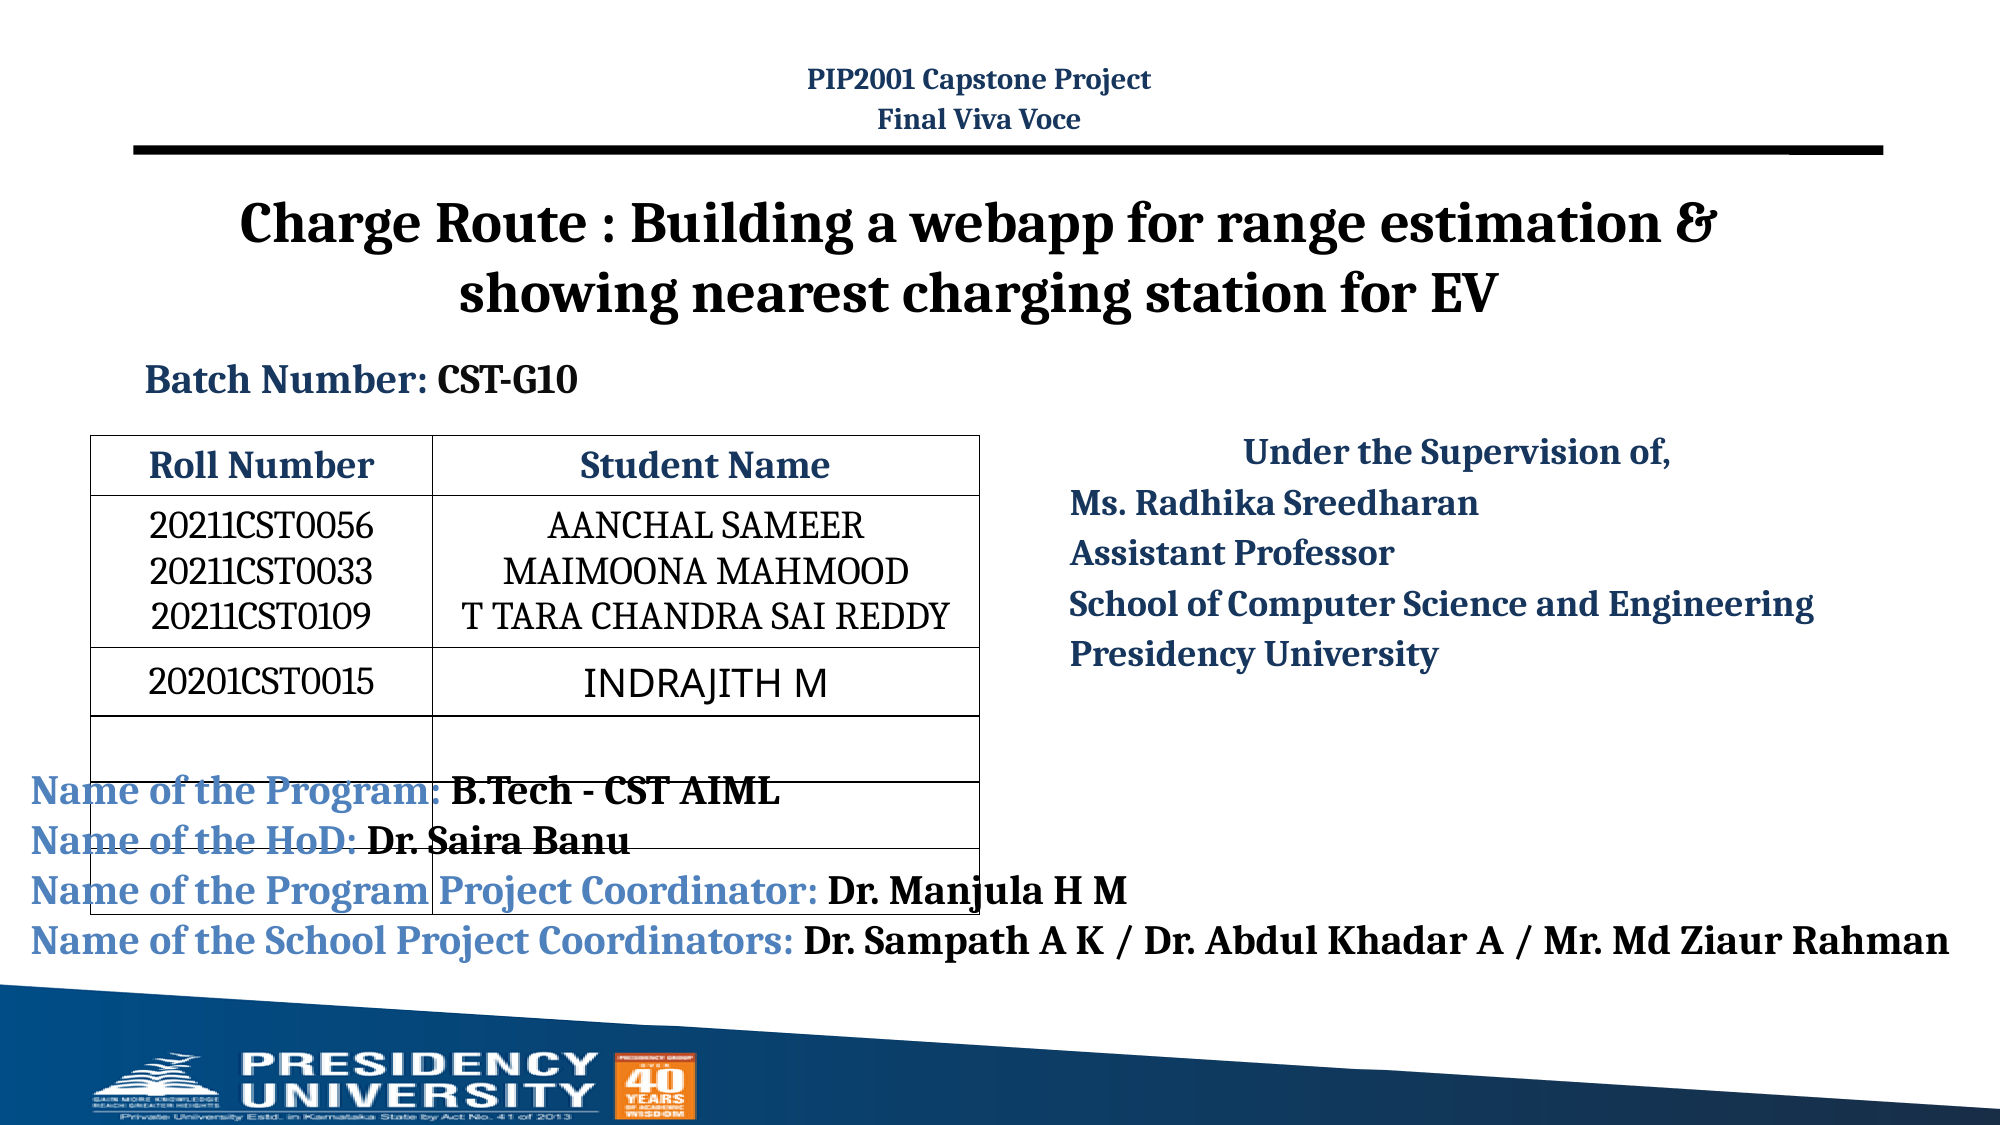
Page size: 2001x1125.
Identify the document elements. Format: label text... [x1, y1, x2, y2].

text_box Under the Supervision of, Ms. Radhika Sreedharan Assistant Professor School of Computer Science and Engineering Presidency University [1054, 423, 1960, 755]
picture [0, 982, 2000, 1125]
table_cell [91, 717, 432, 755]
title Charge Route : Building a webapp for range estimation & showing nearest charging station for EV [129, 175, 1830, 334]
table_header Student Name [433, 436, 979, 495]
table_cell 20201CST0015 [91, 648, 432, 715]
table_cell [433, 717, 979, 755]
table_cell 20211CST0056 20211CST0033 20211CST0109 [91, 496, 432, 647]
text_box PIP2001 Capstone Project Final Viva Voce [653, 54, 1306, 146]
text_box Name of the Program: B.Tech - CST AIML Name of the HoD: Dr. Saira Banu Name of the Program Project Coordinator: Dr. Manjula H M Name of the School Project Coordinators: Dr. Sampath A K / Dr. Abdul Khadar A / Mr. Md Ziaur Rahman [15, 755, 2000, 1012]
table_header Roll Number [91, 436, 432, 495]
subtitle Batch Number: CST-G10 [129, 344, 781, 435]
table_cell INDRAJITH M [433, 648, 979, 715]
table_cell AANCHAL SAMEER MAIMOONA MAHMOOD T TARA CHANDRA SAI REDDY [433, 496, 979, 647]
